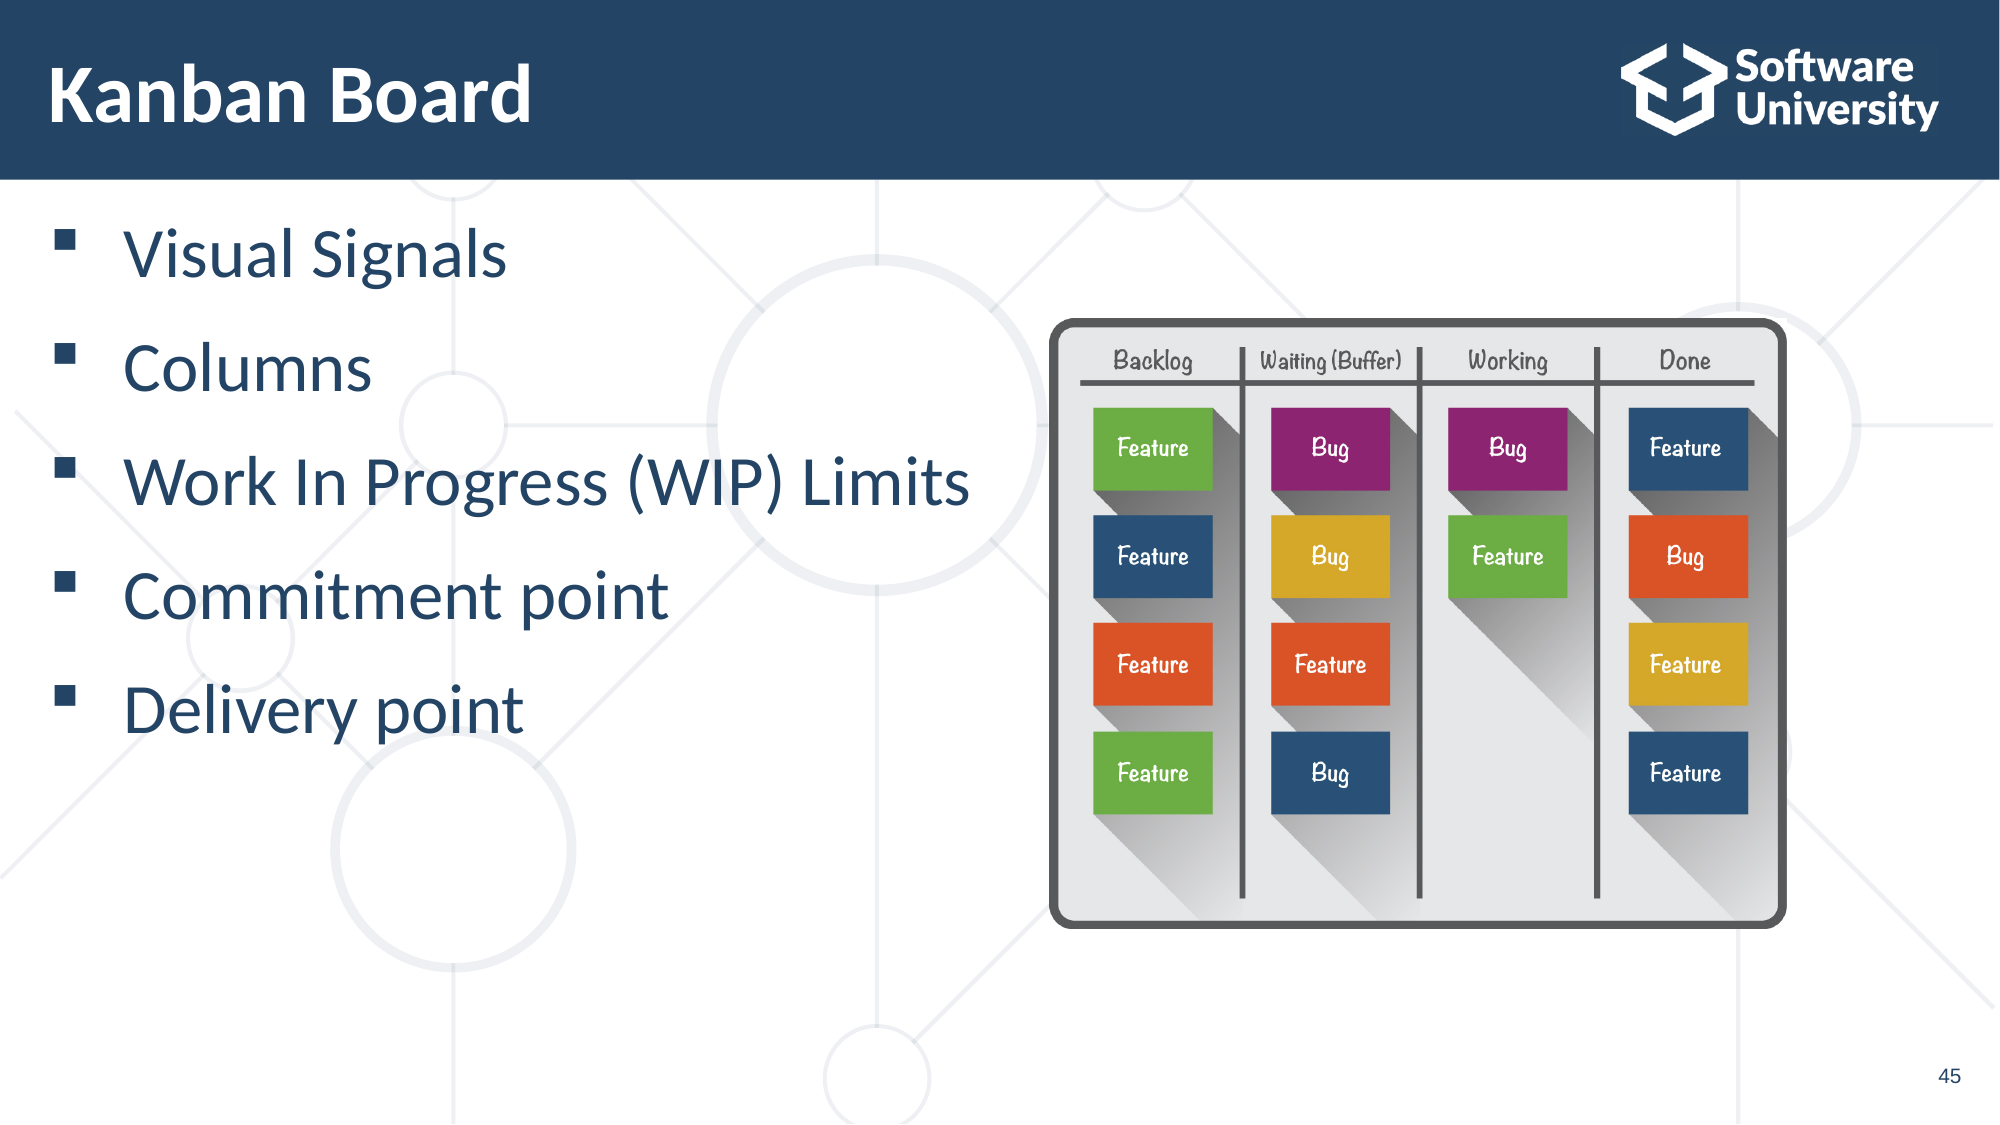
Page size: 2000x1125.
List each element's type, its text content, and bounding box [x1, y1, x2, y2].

picture [1621, 43, 1939, 136]
list Visual Signals Columns Work In Progress (WIP) Limits Commitment point Delivery point [31, 196, 1970, 1050]
picture [1049, 318, 1787, 929]
title Kanban Board [31, 16, 1591, 162]
slide_number 45 [1896, 1049, 1968, 1101]
